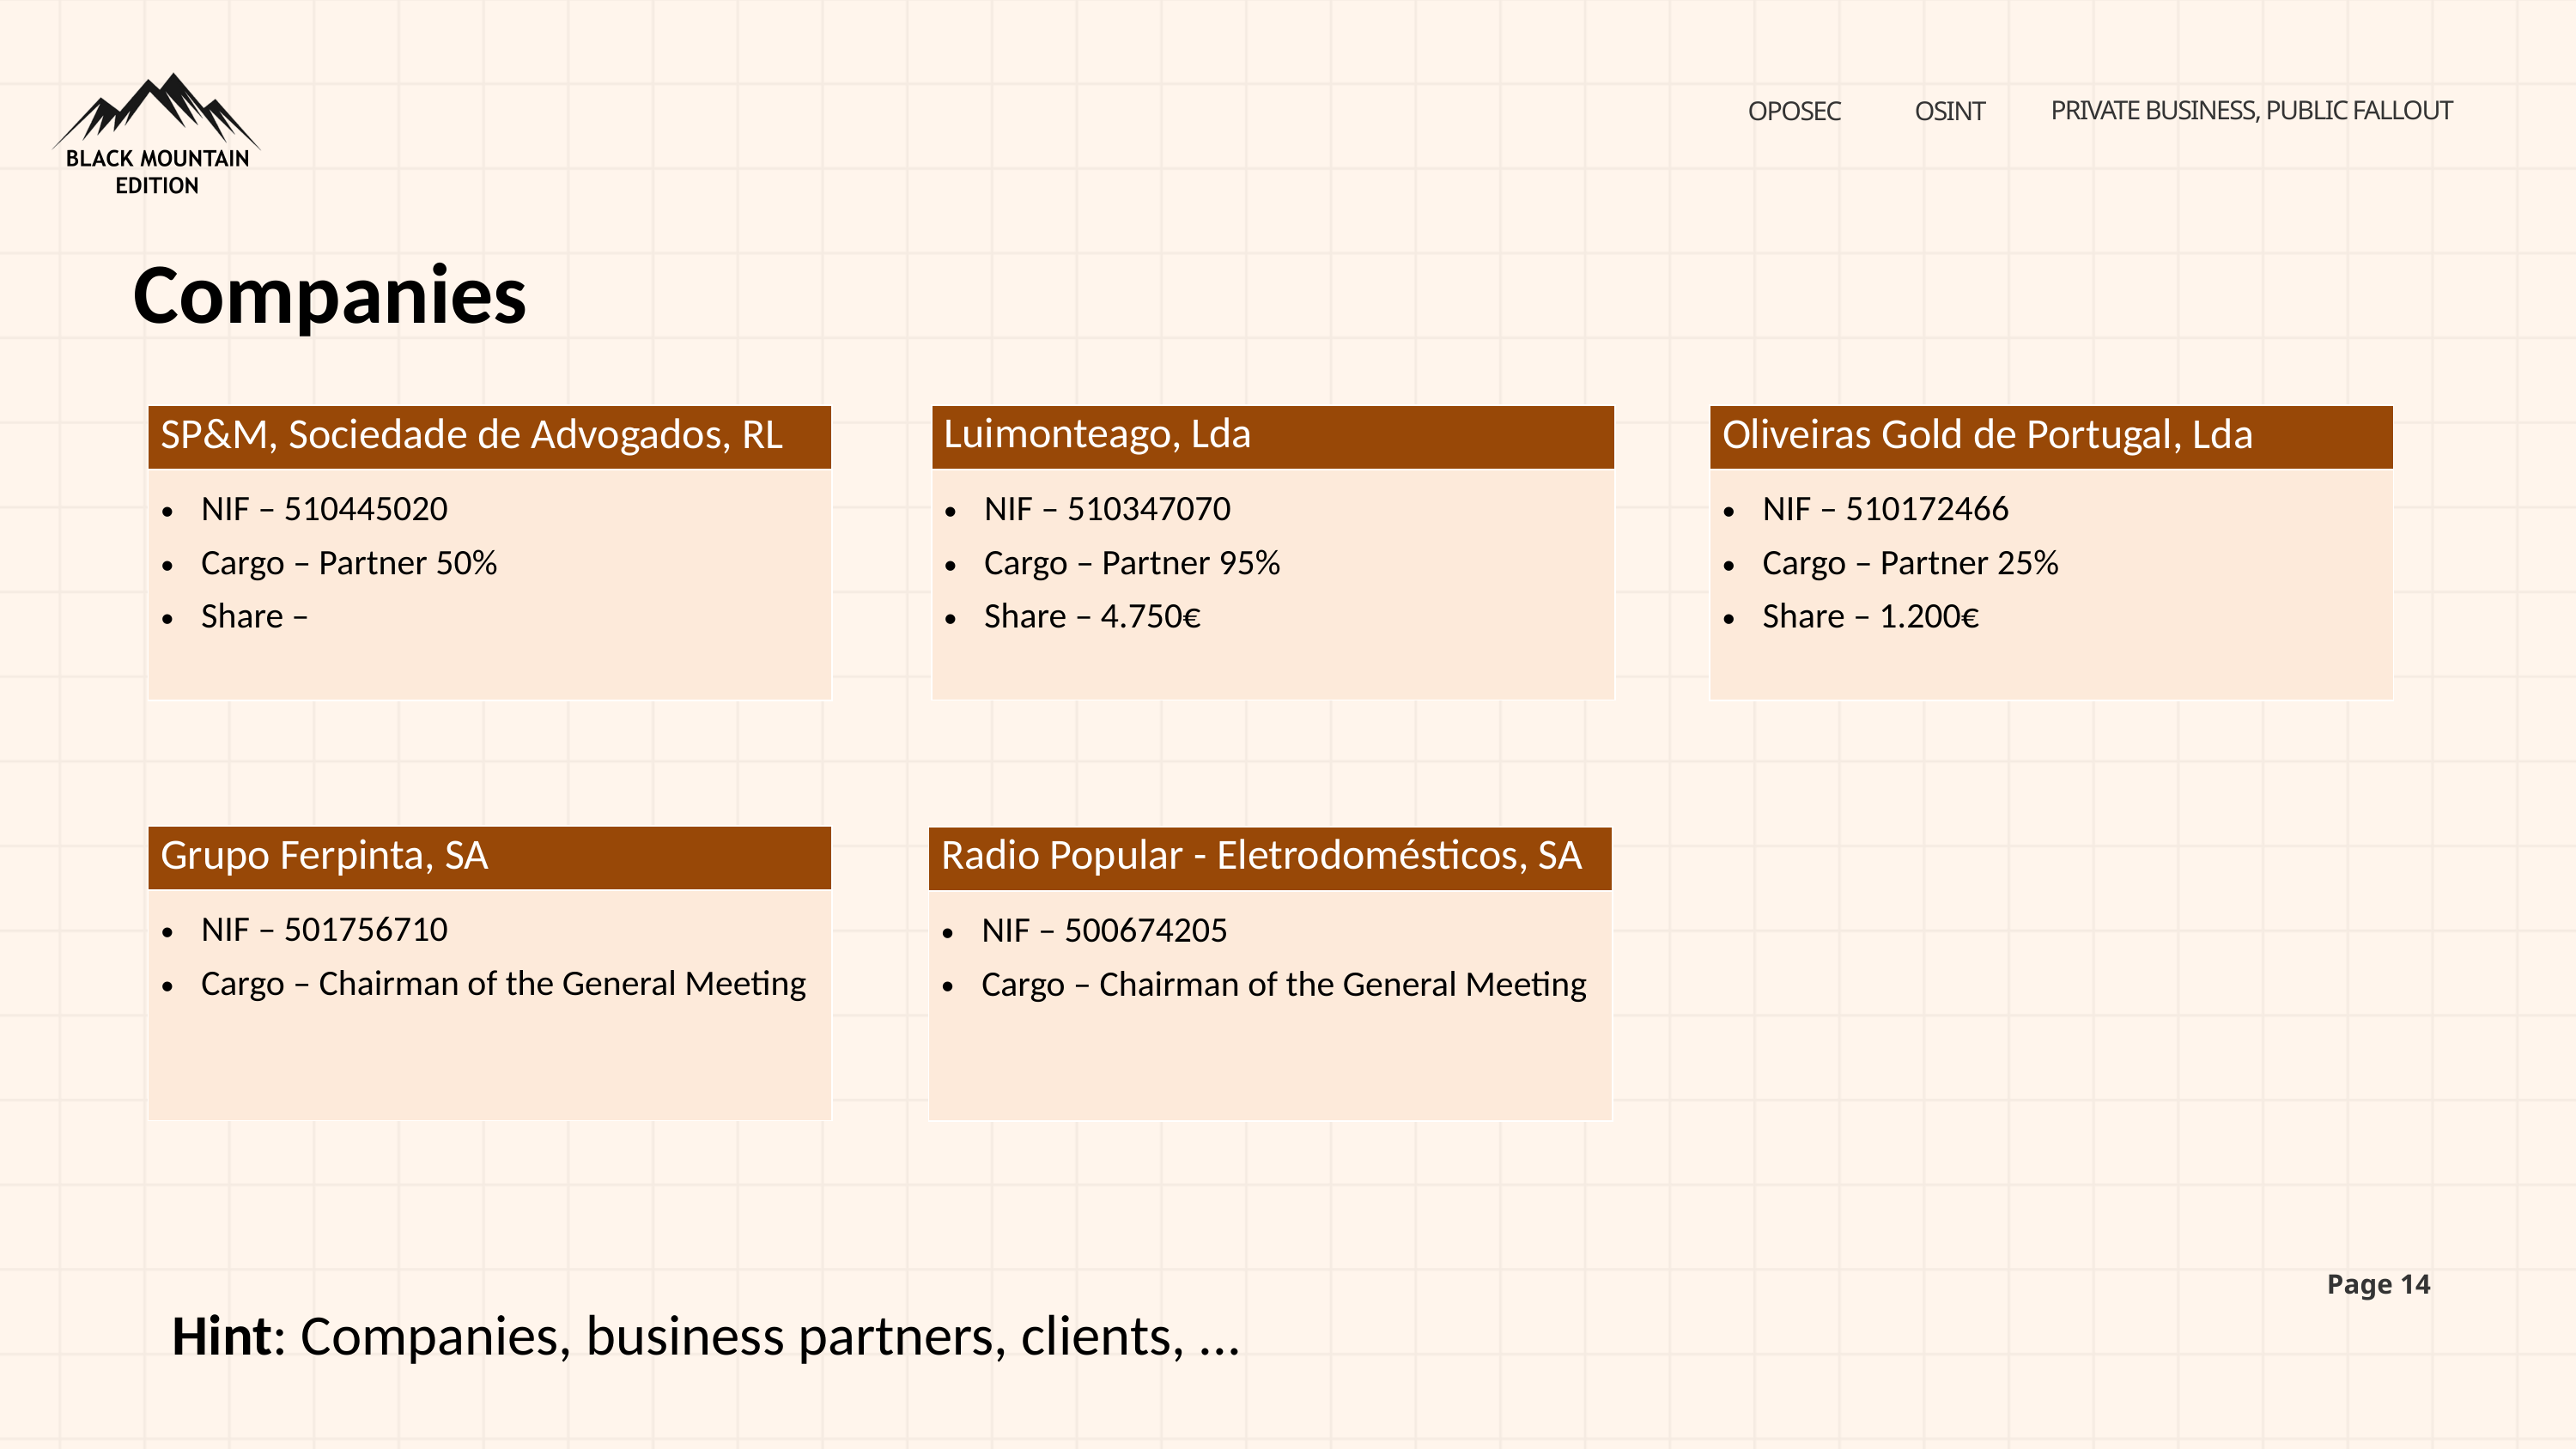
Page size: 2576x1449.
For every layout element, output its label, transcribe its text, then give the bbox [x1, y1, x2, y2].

table_cell NIF – 500674205 Cargo – Chairman of the General Meeting [929, 892, 1612, 1120]
table_cell NIF – 510347070 Cargo – Partner 95% Share – 4.750€ [933, 470, 1614, 700]
picture [46, 69, 269, 212]
table_header Radio Popular - Eletrodomésticos, SA [929, 828, 1612, 890]
text_box Hint: Companies, business partners, clients, ... [160, 1291, 2507, 1389]
table_header Oliveiras Gold de Portugal, Lda [1710, 406, 2393, 469]
table_header SP&M, Sociedade de Advogados, RL [149, 406, 831, 469]
text_box Page 14 [2289, 1265, 2432, 1342]
text_box Companies [121, 230, 2490, 369]
table_cell NIF – 510445020 Cargo – Partner 50% Share – [149, 470, 831, 700]
table_header Luimonteago, Lda [933, 406, 1614, 469]
text_box [0, 0, 2576, 1449]
table_cell NIF – 510172466 Cargo – Partner 25% Share – 1.200€ [1710, 470, 2393, 700]
table_cell NIF – 501756710 Cargo – Chairman of the General Meeting [149, 891, 831, 1120]
table_header Grupo Ferpinta, SA [149, 827, 831, 889]
text_box OSINT [1891, 92, 2011, 126]
text_box PRIVATE BUSINESS, PUBLIC FALLOUT [2046, 91, 2458, 125]
text_box OPOSEC [1735, 92, 1855, 126]
